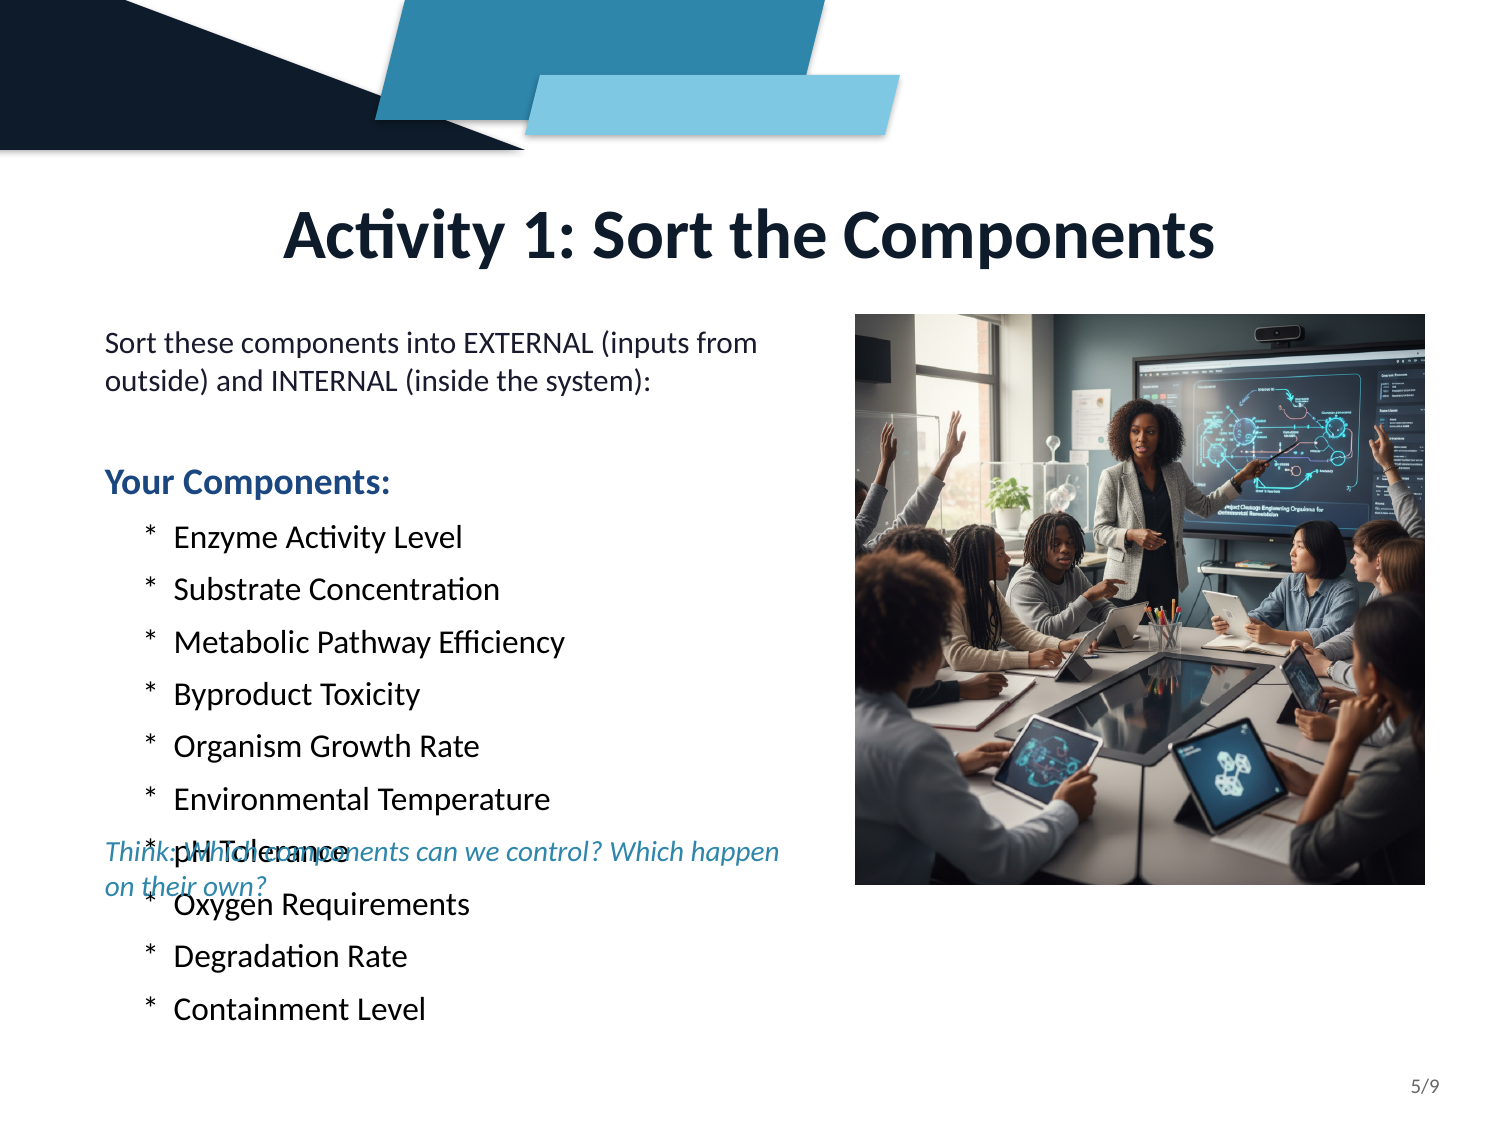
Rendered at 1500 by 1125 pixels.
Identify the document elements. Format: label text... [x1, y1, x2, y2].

text_box [374, 0, 826, 121]
picture [854, 314, 1426, 886]
text_box Your Components: * Enzyme Activity Level * Substrate Concentration * Metabolic Pathway Efficiency * Byproduct Toxicity * Organism Growth Rate * Environmental Temperature * pH Tolerance * Oxygen Requirements * Degradation Rate * Containment Level [89, 910, 810, 1035]
text_box Think: Which components can we control? Which happen on their own? [89, 824, 810, 910]
text_box Activity 1: Sort the Components [268, 179, 1232, 280]
text_box Your Components: * Enzyme Activity Level * Substrate Concentration * Metabolic Pathway Efficiency * Byproduct Toxicity * Organism Growth Rate * Environmental Temperature * pH Tolerance * Oxygen Requirements * Degradation Rate * Containment Level [89, 449, 810, 824]
text_box Sort these components into EXTERNAL (inputs from outside) and INTERNAL (inside the system): [89, 314, 810, 405]
text_box 5/9 [1395, 1065, 1455, 1105]
text_box [524, 74, 901, 136]
text_box [0, 0, 526, 151]
